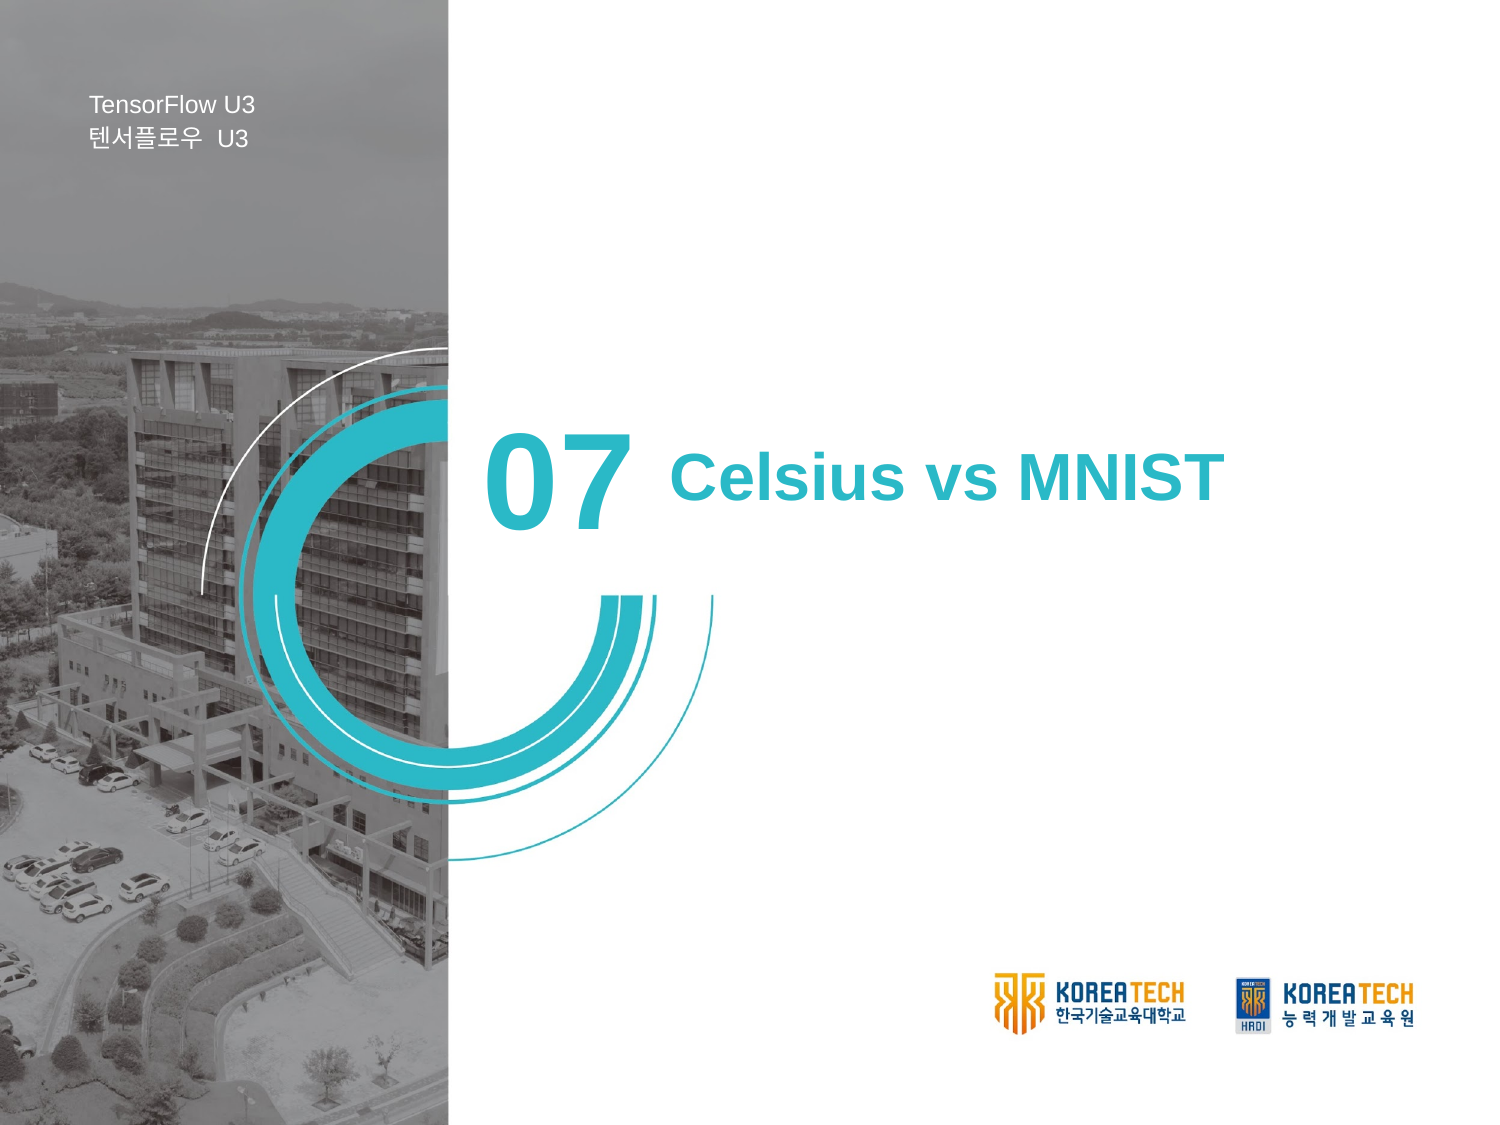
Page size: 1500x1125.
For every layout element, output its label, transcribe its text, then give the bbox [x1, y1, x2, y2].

text_box Celsius vs MNIST [667, 426, 1358, 560]
picture [0, 0, 1500, 1125]
text_box 07 [467, 384, 667, 567]
text_box TensorFlow U3 텐서플로우 U3 [74, 76, 306, 163]
